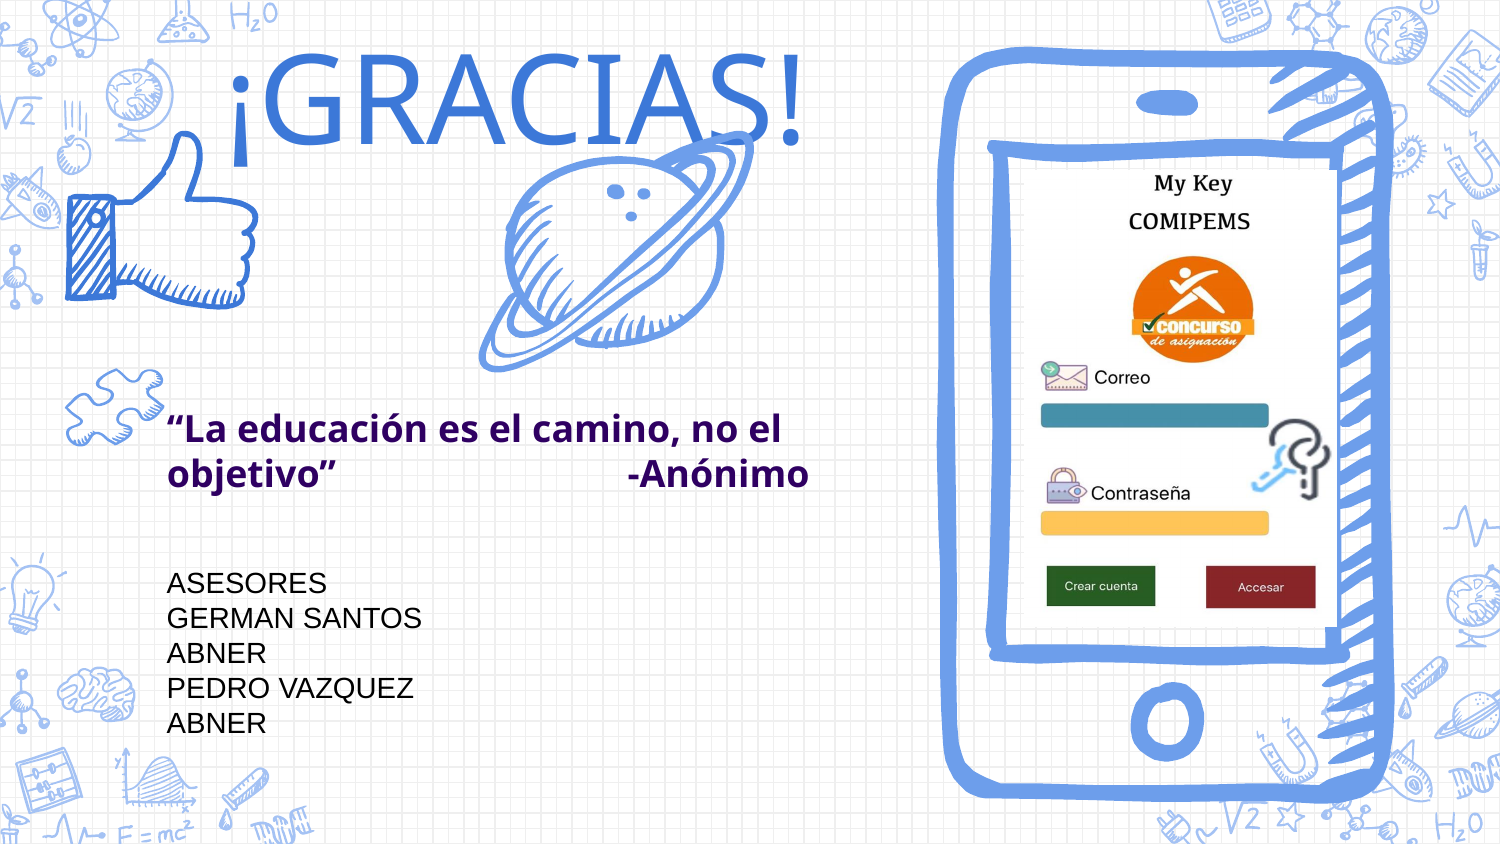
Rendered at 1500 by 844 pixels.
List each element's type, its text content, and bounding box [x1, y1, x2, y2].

text_box [64, 368, 165, 447]
text_box [64, 130, 259, 310]
title ¡GRACIAS! [209, 0, 951, 185]
text_box ASESORES GERMAN SANTOS ABNER PEDRO VAZQUEZ ABNER [151, 557, 856, 782]
text_box [478, 130, 754, 373]
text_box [936, 46, 1395, 804]
text_box “La educación es el camino, no el objetivo” -Anónimo [152, 397, 893, 502]
